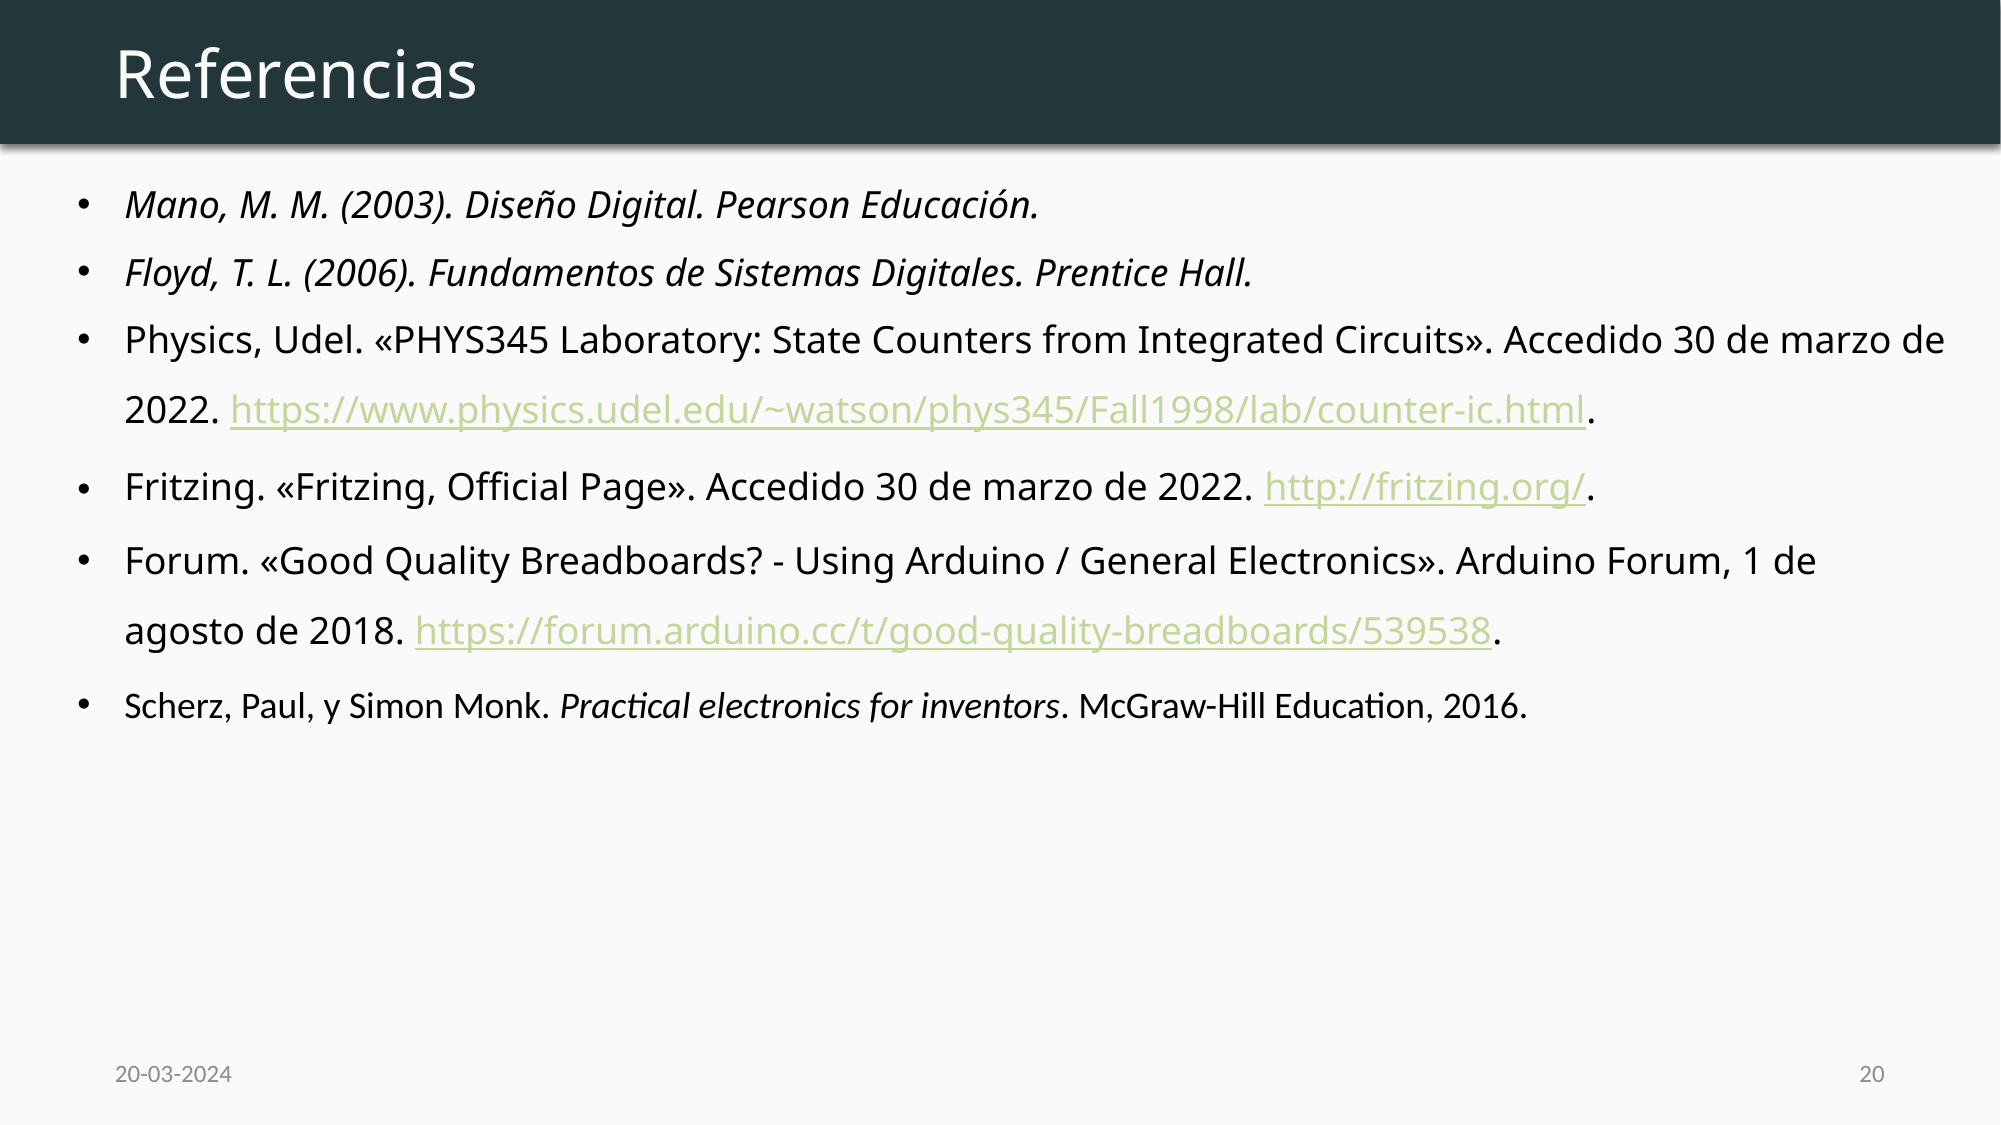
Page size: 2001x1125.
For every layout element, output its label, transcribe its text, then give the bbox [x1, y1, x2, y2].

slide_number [99, 1042, 567, 1103]
slide_number 20 [1433, 1042, 1900, 1103]
title Referencias [99, 0, 1900, 145]
text_box Mano, M. M. (2003). Diseño Digital. Pearson Educación. Floyd, T. L. (2006). Fundamentos de Sistemas Digitales. Prentice Hall. Physics, Udel. «PHYS345 Laboratory: State Counters from Integrated Circuits». Accedido 30 de marzo de 2022. https://www.physics.udel.edu/~watson/phys345/Fall1998/lab/counter-ic.html. Fritzing. «Fritzing, Official Page». Accedido 30 de marzo de 2022. http://fritzing.org/. Forum. «Good Quality Breadboards? - Using Arduino / General Electronics». Arduino Forum, 1 de agosto de 2018. https://forum.arduino.cc/t/good-quality-breadboards/539538. Scherz, Paul, y Simon Monk. Practical electronics for inventors. McGraw-Hill Education, 2016. [62, 151, 1963, 801]
